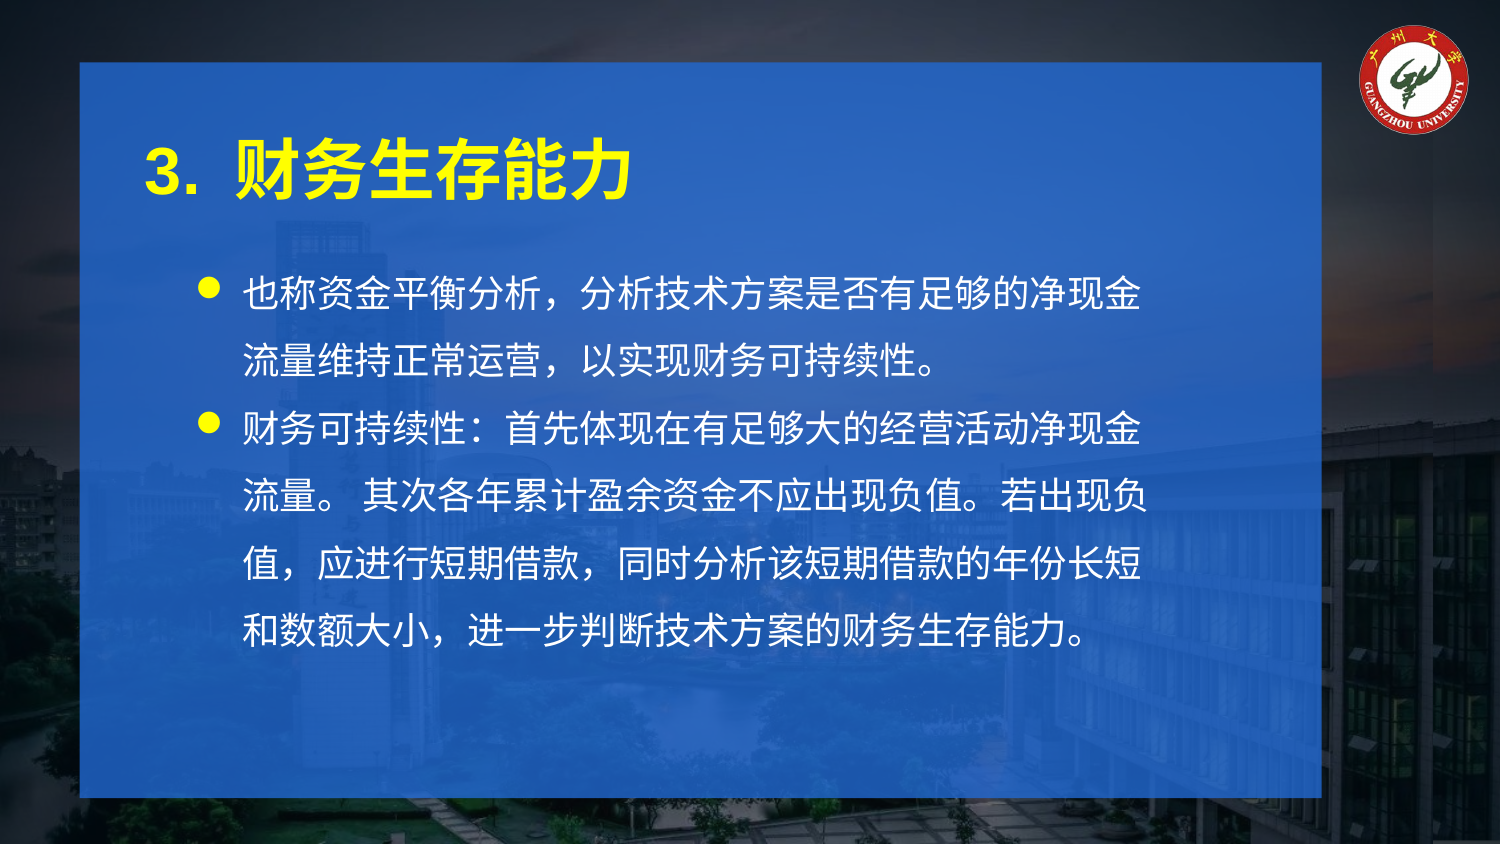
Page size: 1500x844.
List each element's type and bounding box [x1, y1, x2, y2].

picture [1356, 23, 1470, 136]
text_box [0, 0, 1500, 844]
